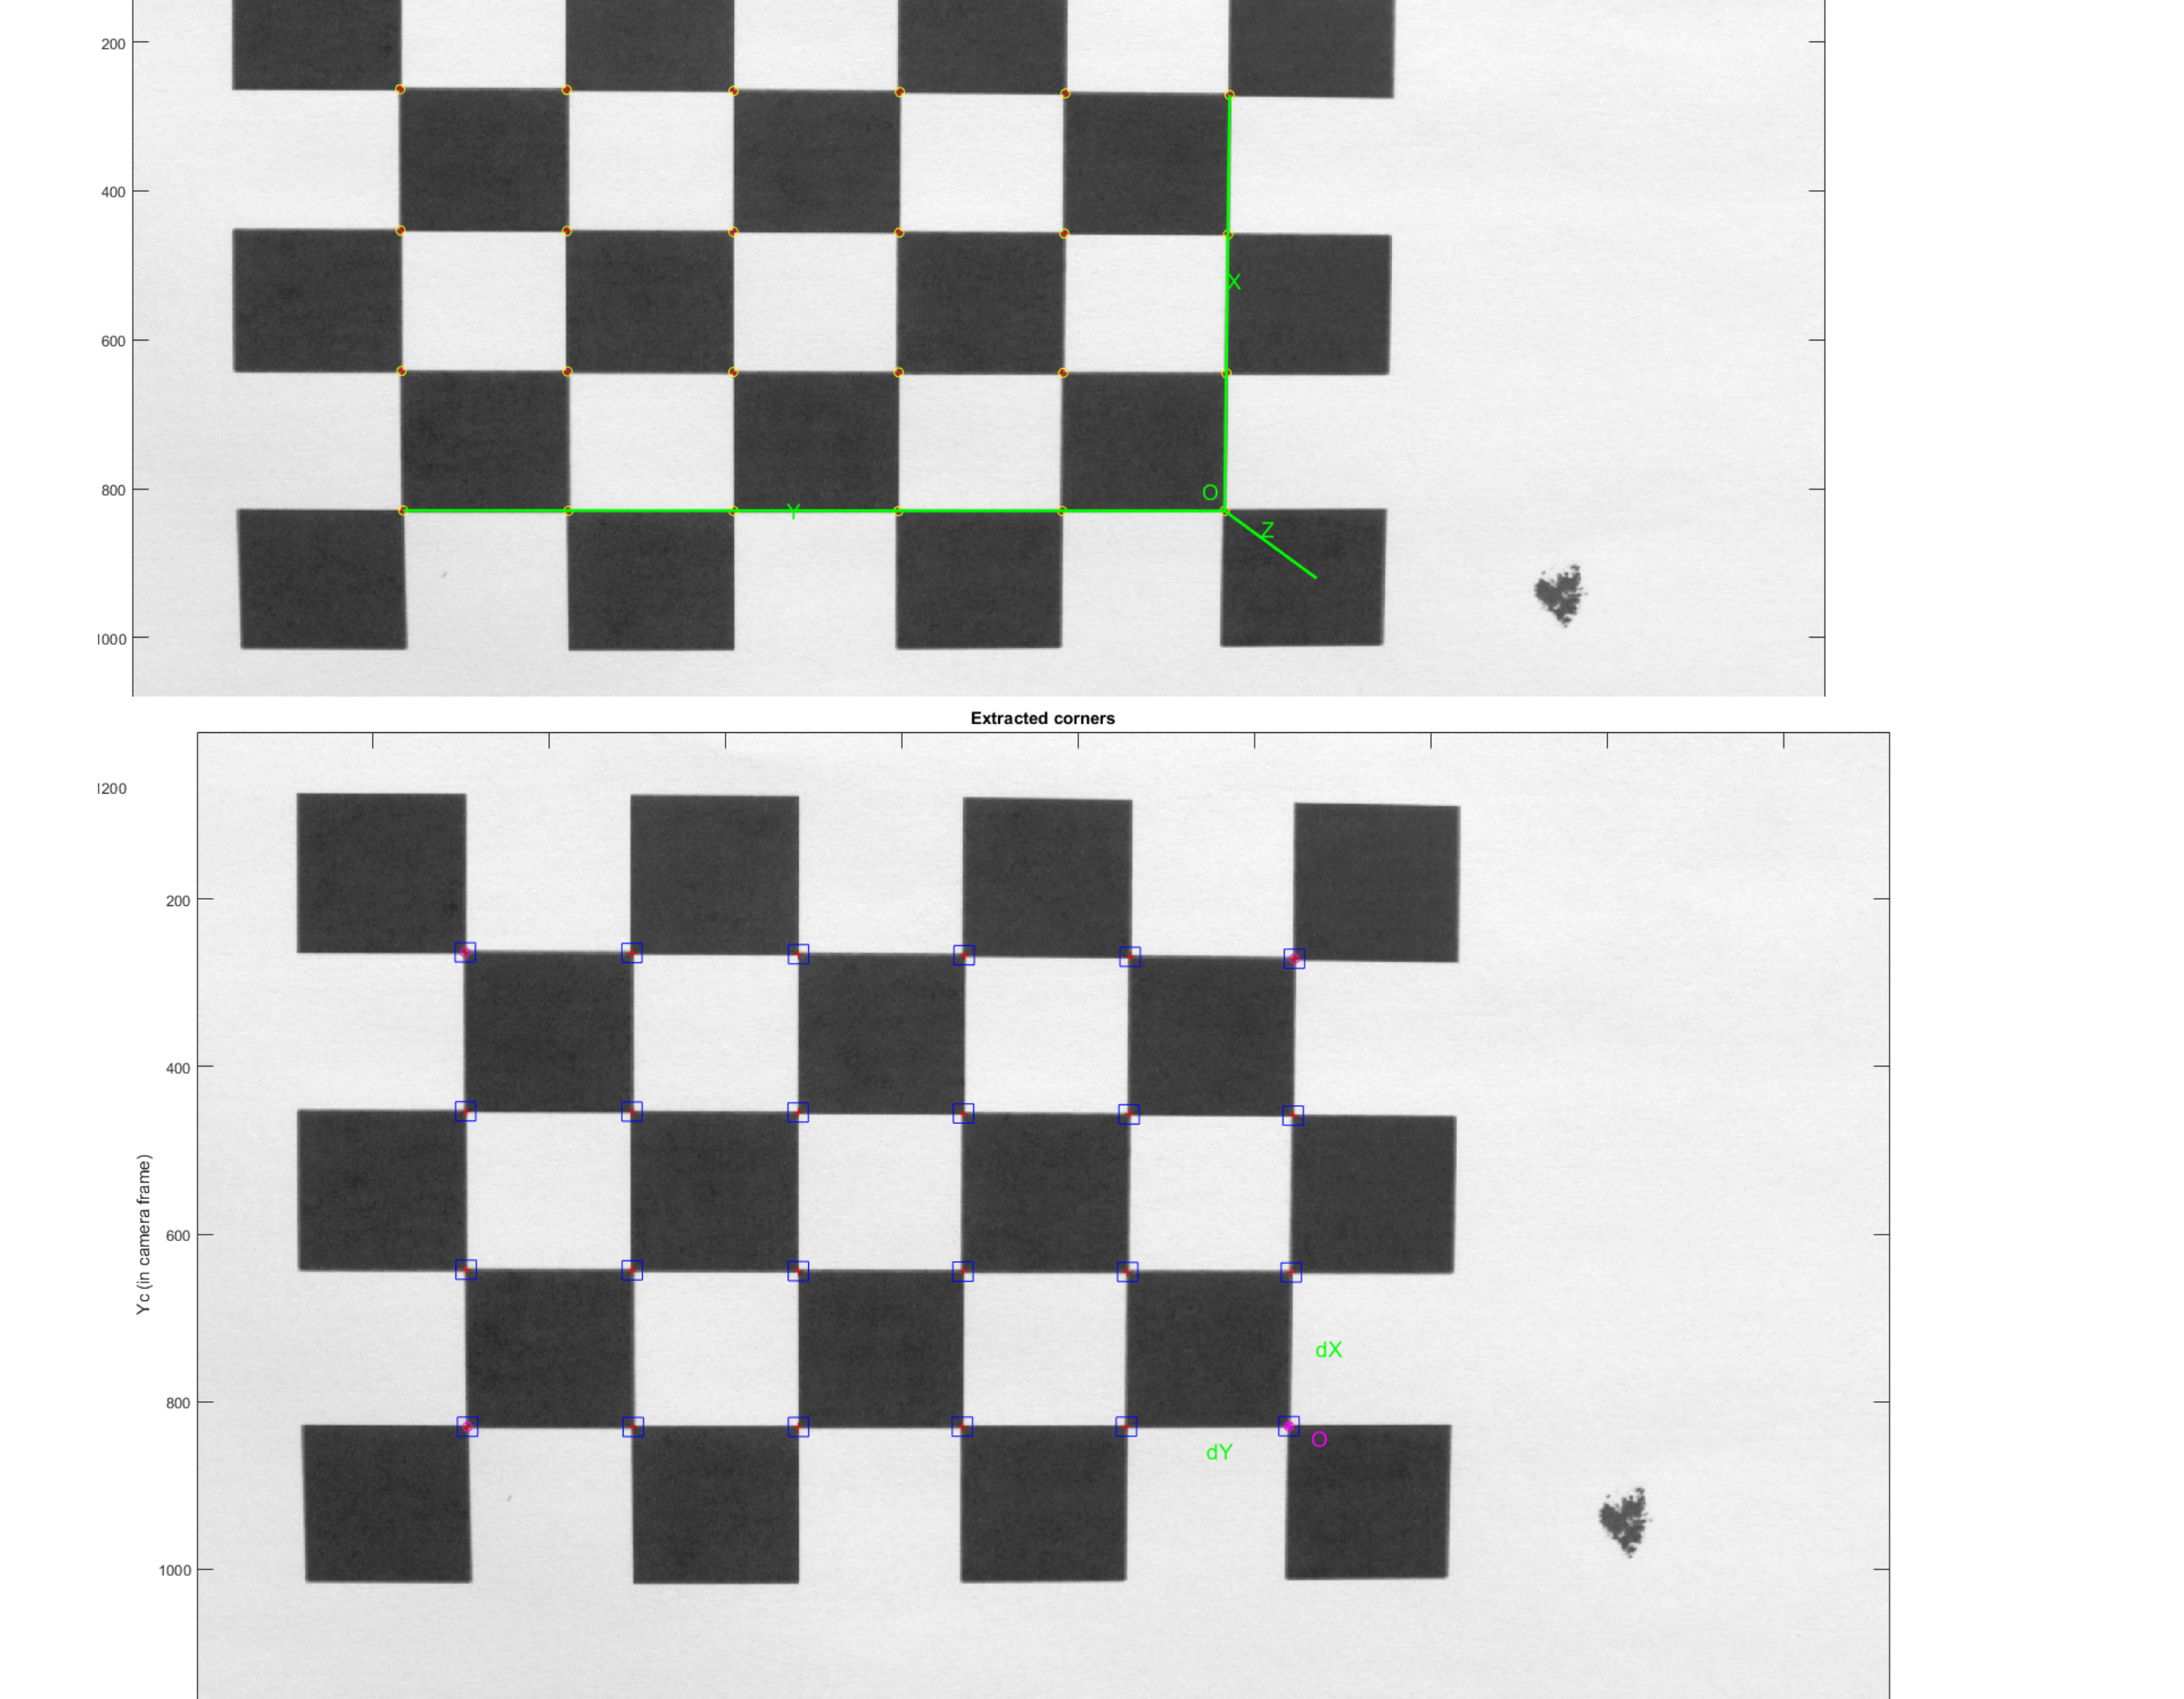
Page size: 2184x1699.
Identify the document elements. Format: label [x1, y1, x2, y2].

picture [98, 0, 1913, 1699]
